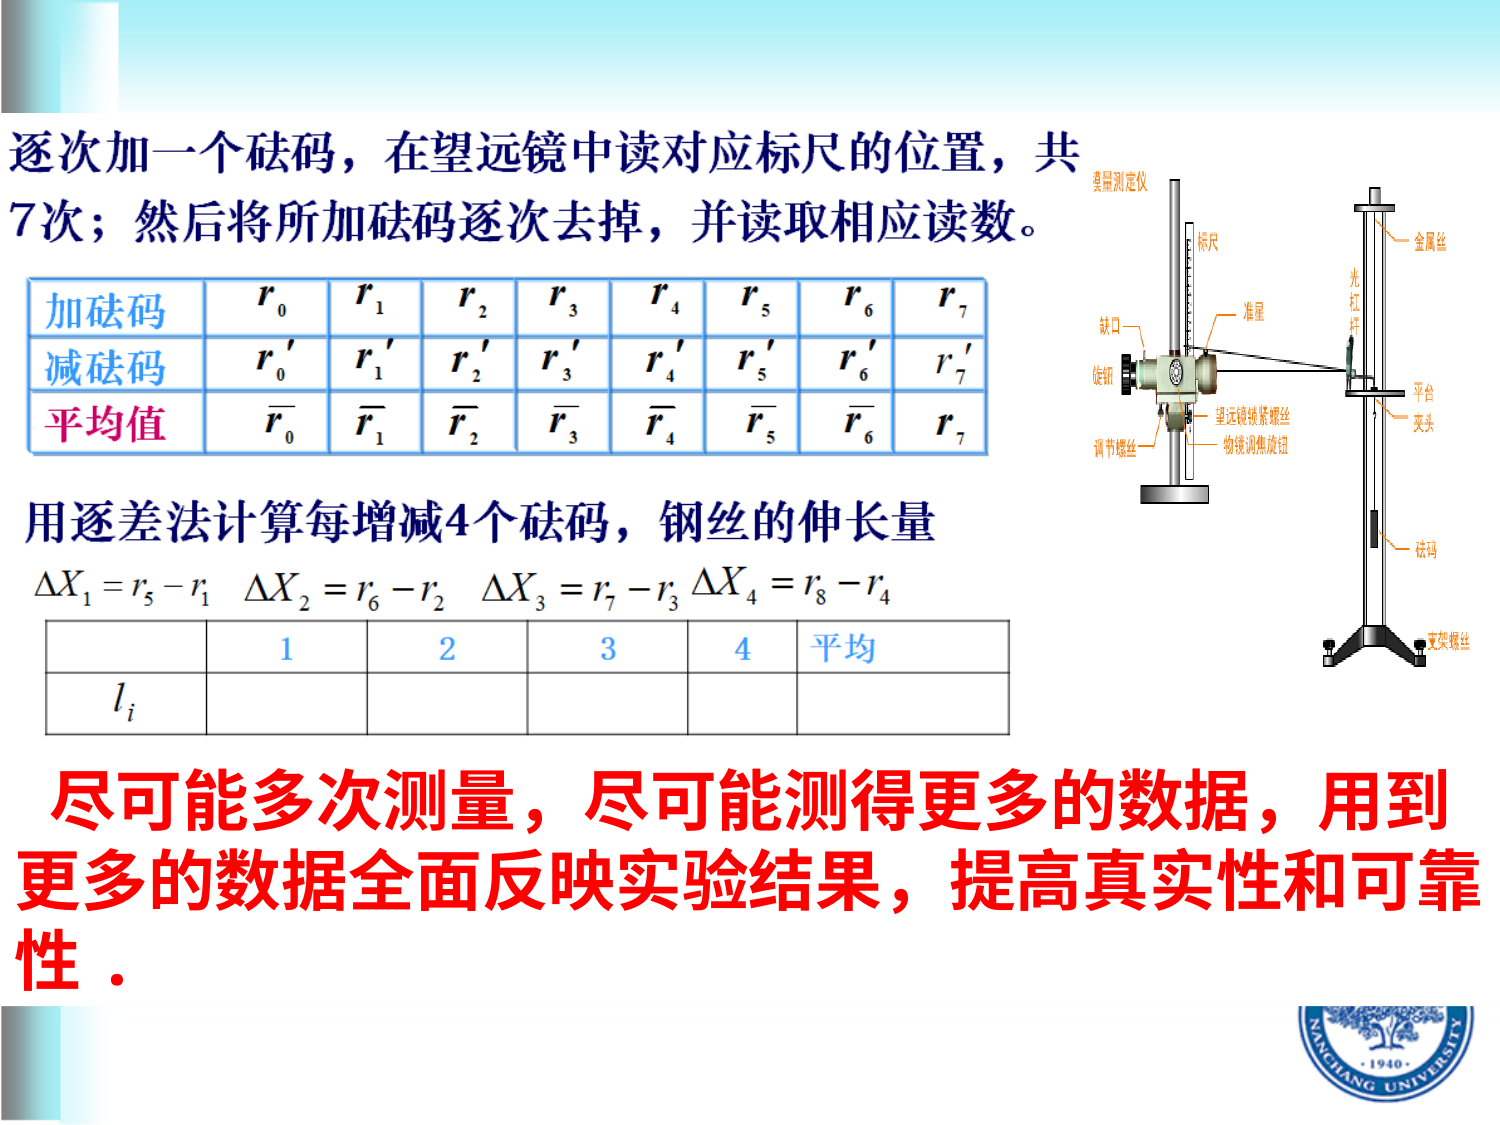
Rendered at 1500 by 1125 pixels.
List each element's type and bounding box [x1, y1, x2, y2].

picture [0, 0, 1500, 113]
picture [0, 1007, 1500, 1125]
text_box [0, 113, 1500, 1007]
